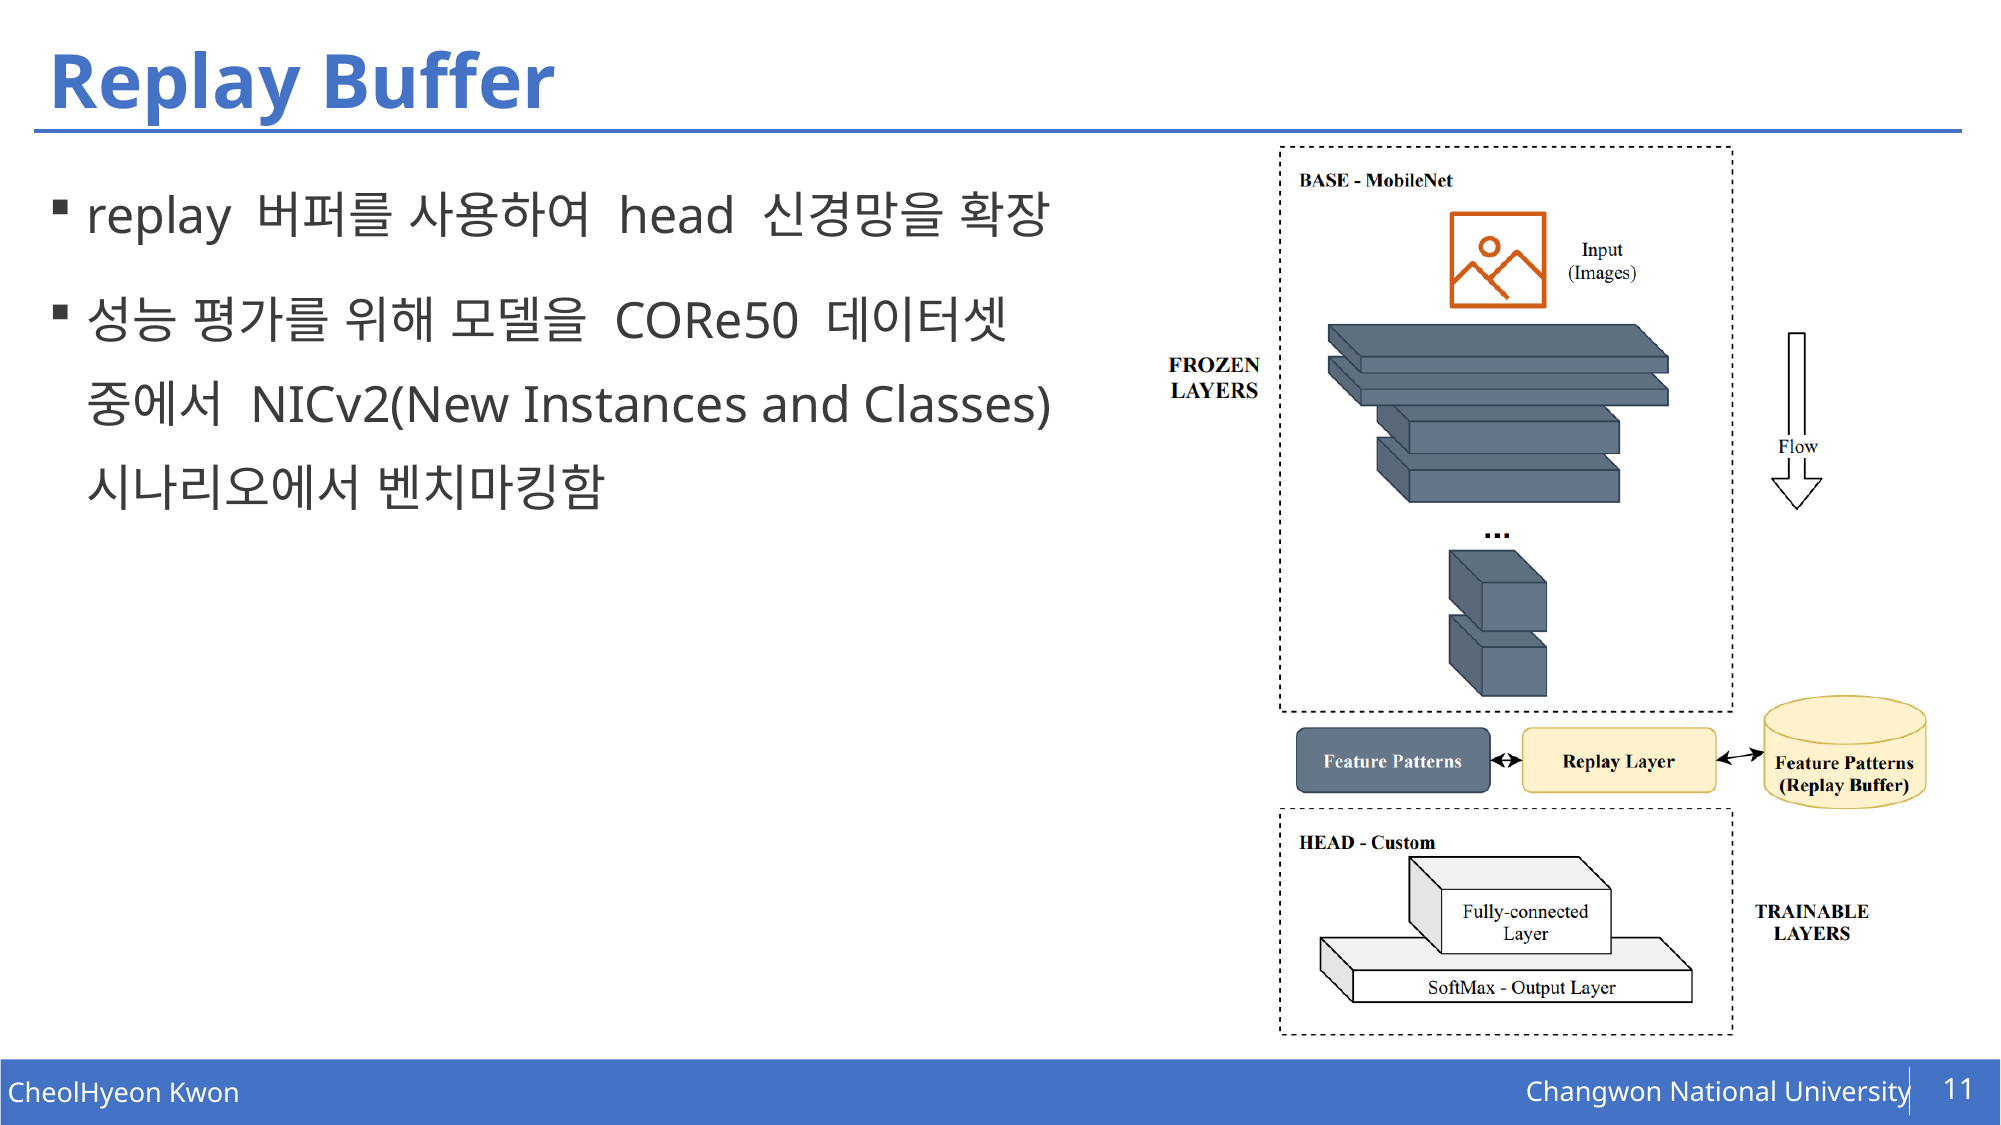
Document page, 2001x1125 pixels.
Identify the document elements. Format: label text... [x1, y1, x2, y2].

picture [1117, 134, 1949, 1041]
slide_number 11 [1922, 1060, 1996, 1121]
title Replay Buffer [33, 27, 1963, 143]
list replay 버퍼를 사용하여 head 신경망을 확장 성능 평가를 위해 모델을 CORe50 데이터셋 중에서 NICv2(New Instances and Classes) 시나리오에서 벤치마킹함 [33, 152, 1118, 997]
